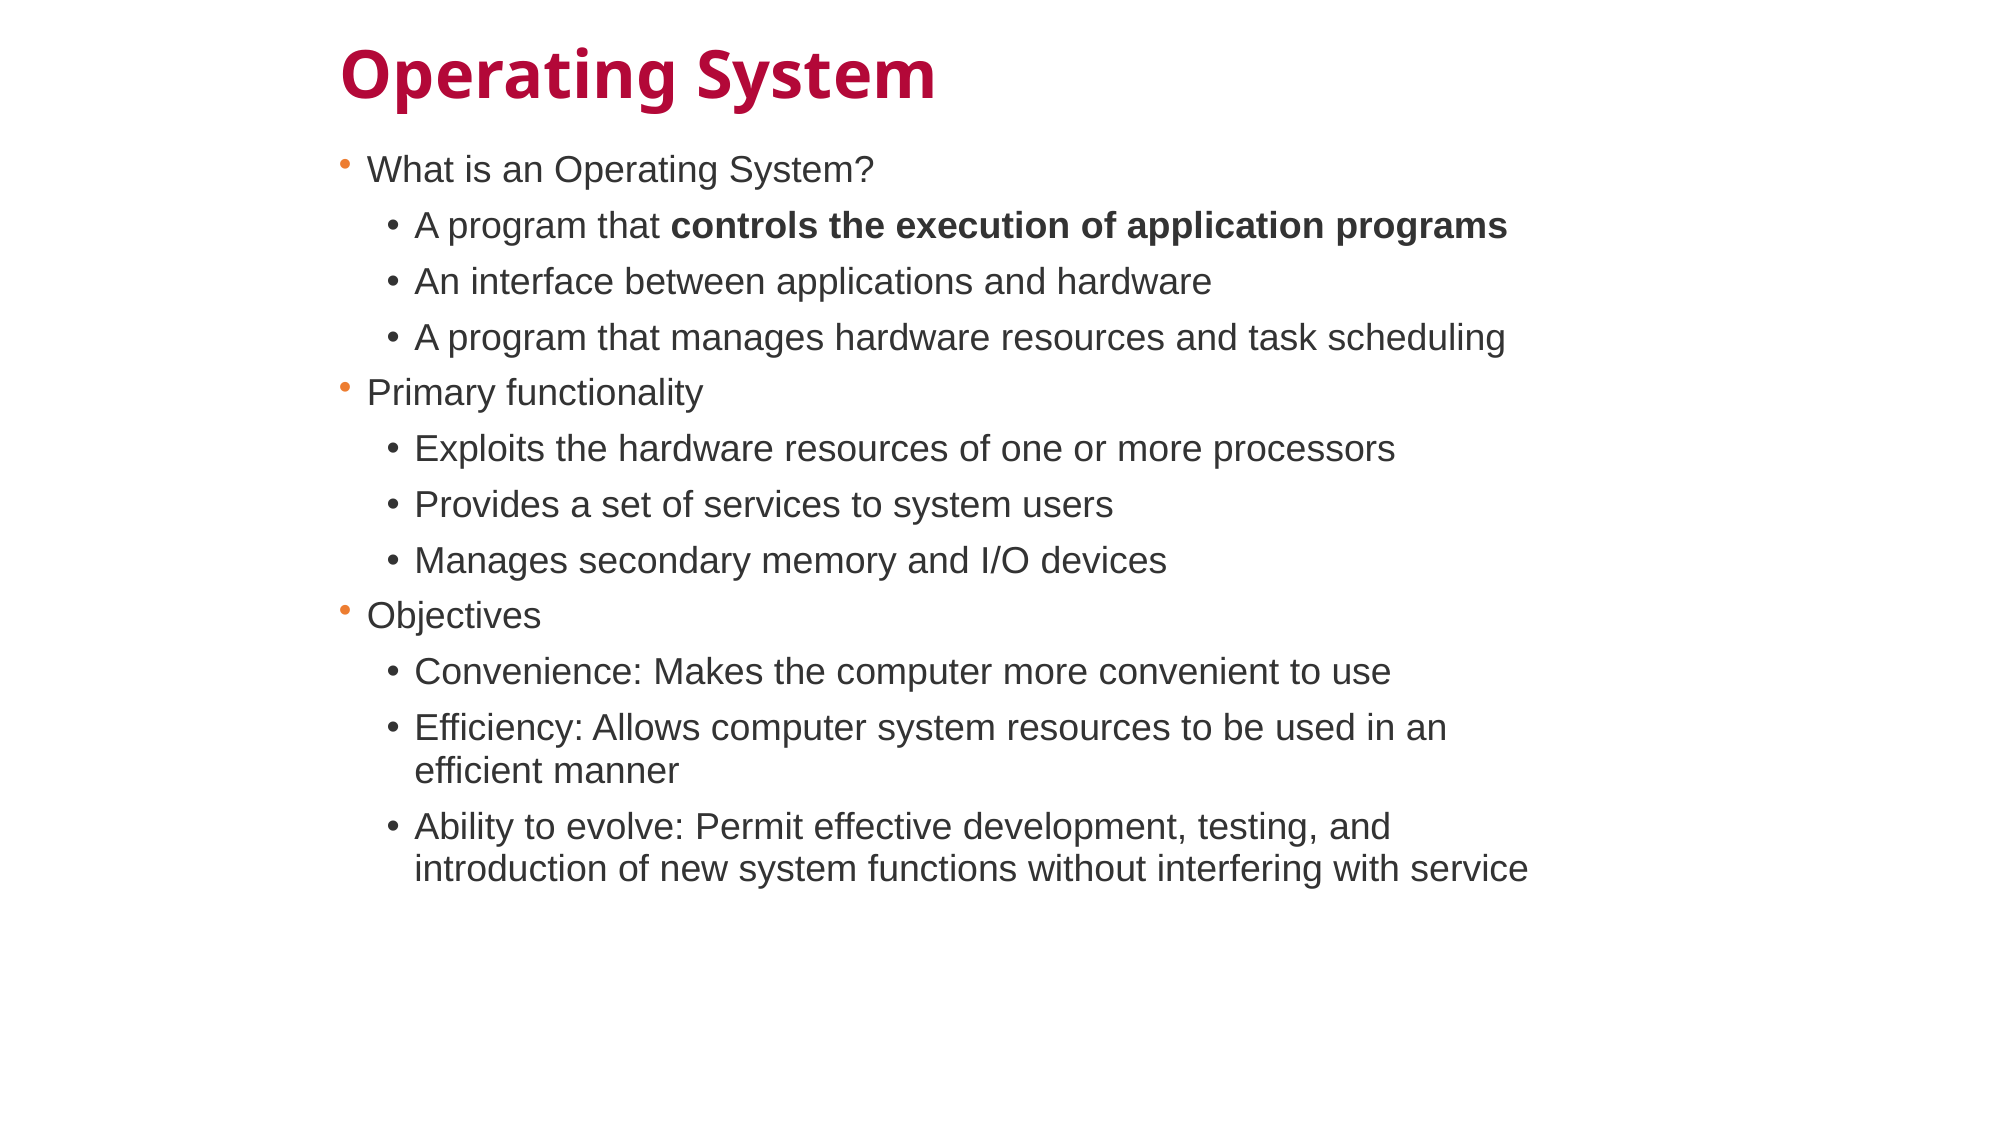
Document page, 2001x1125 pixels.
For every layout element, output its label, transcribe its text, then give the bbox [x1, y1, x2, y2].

text_box What is an Operating System? A program that controls the execution of application programs An interface between applications and hardware A program that manages hardware resources and task scheduling Primary functionality Exploits the hardware resources of one or more processors Provides a set of services to system users Manages secondary memory and I/O devices Objectives Convenience: Makes the computer more convenient to use Efficiency: Allows computer system resources to be used in an efficient manner Ability to evolve: Permit effective development, testing, and introduction of new system functions without interfering with service [324, 141, 1600, 979]
text_box Operating System [324, 24, 1701, 118]
